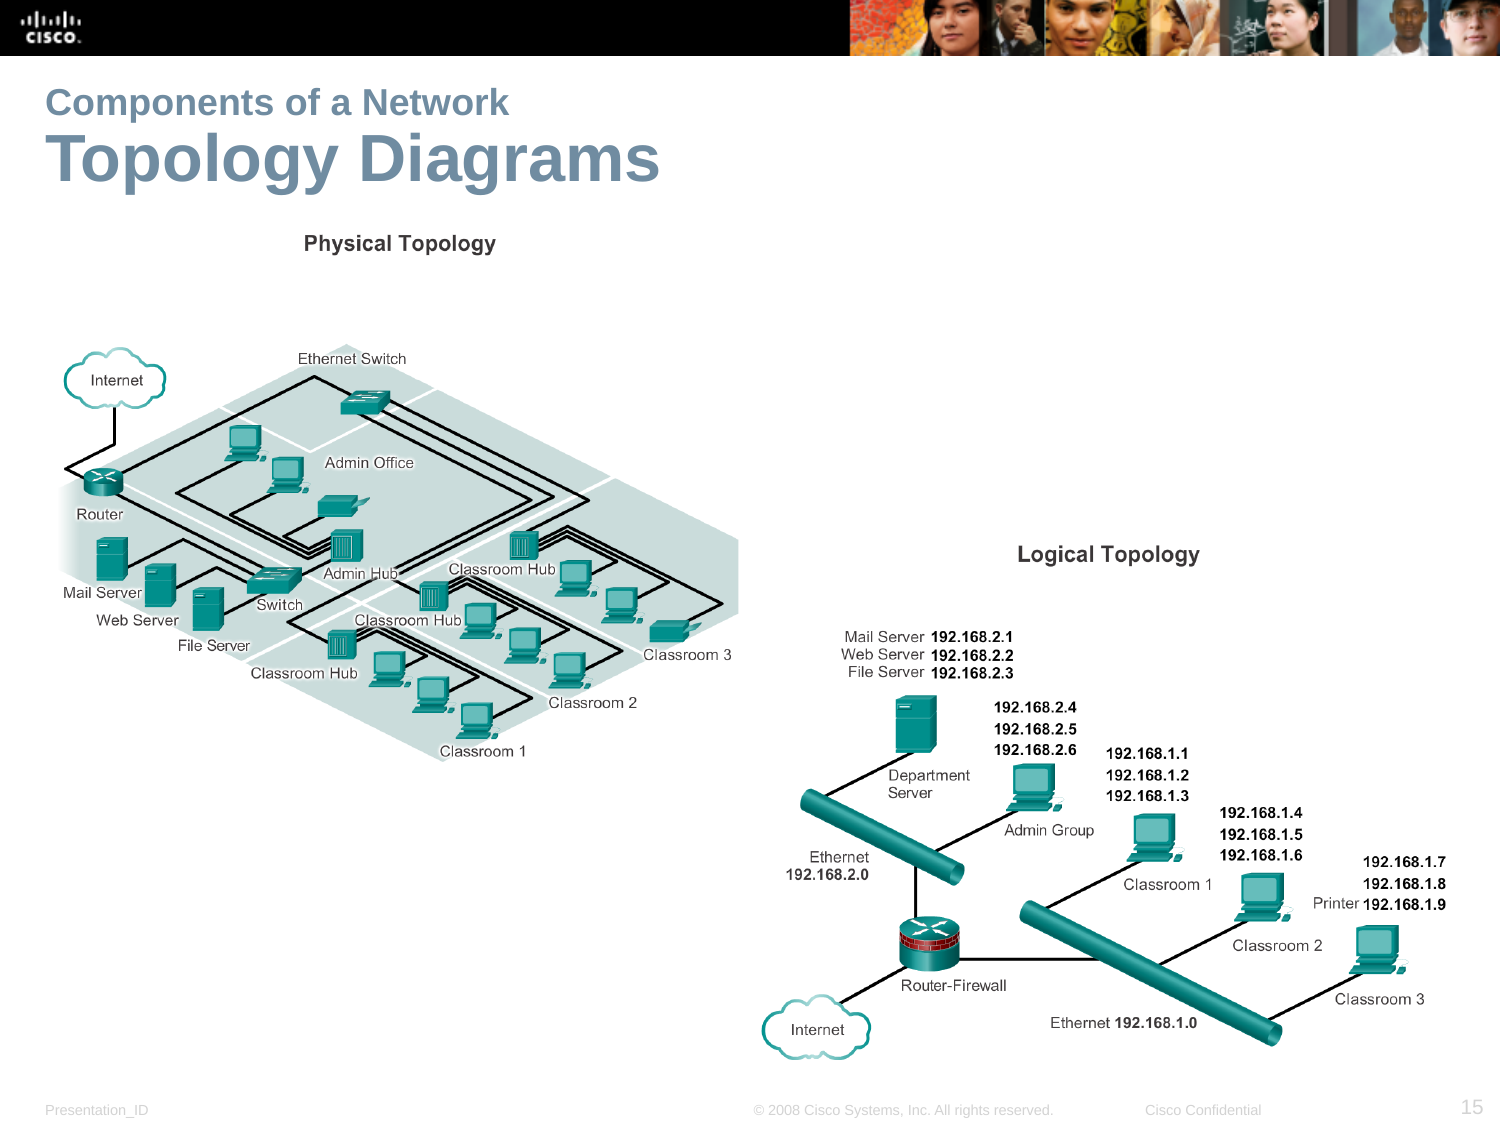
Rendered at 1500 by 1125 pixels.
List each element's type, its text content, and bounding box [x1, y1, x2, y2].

title Components of a Network Topology Diagrams [31, 64, 1471, 203]
picture [747, 539, 1451, 1080]
picture [0, 0, 1500, 56]
picture [44, 227, 740, 768]
